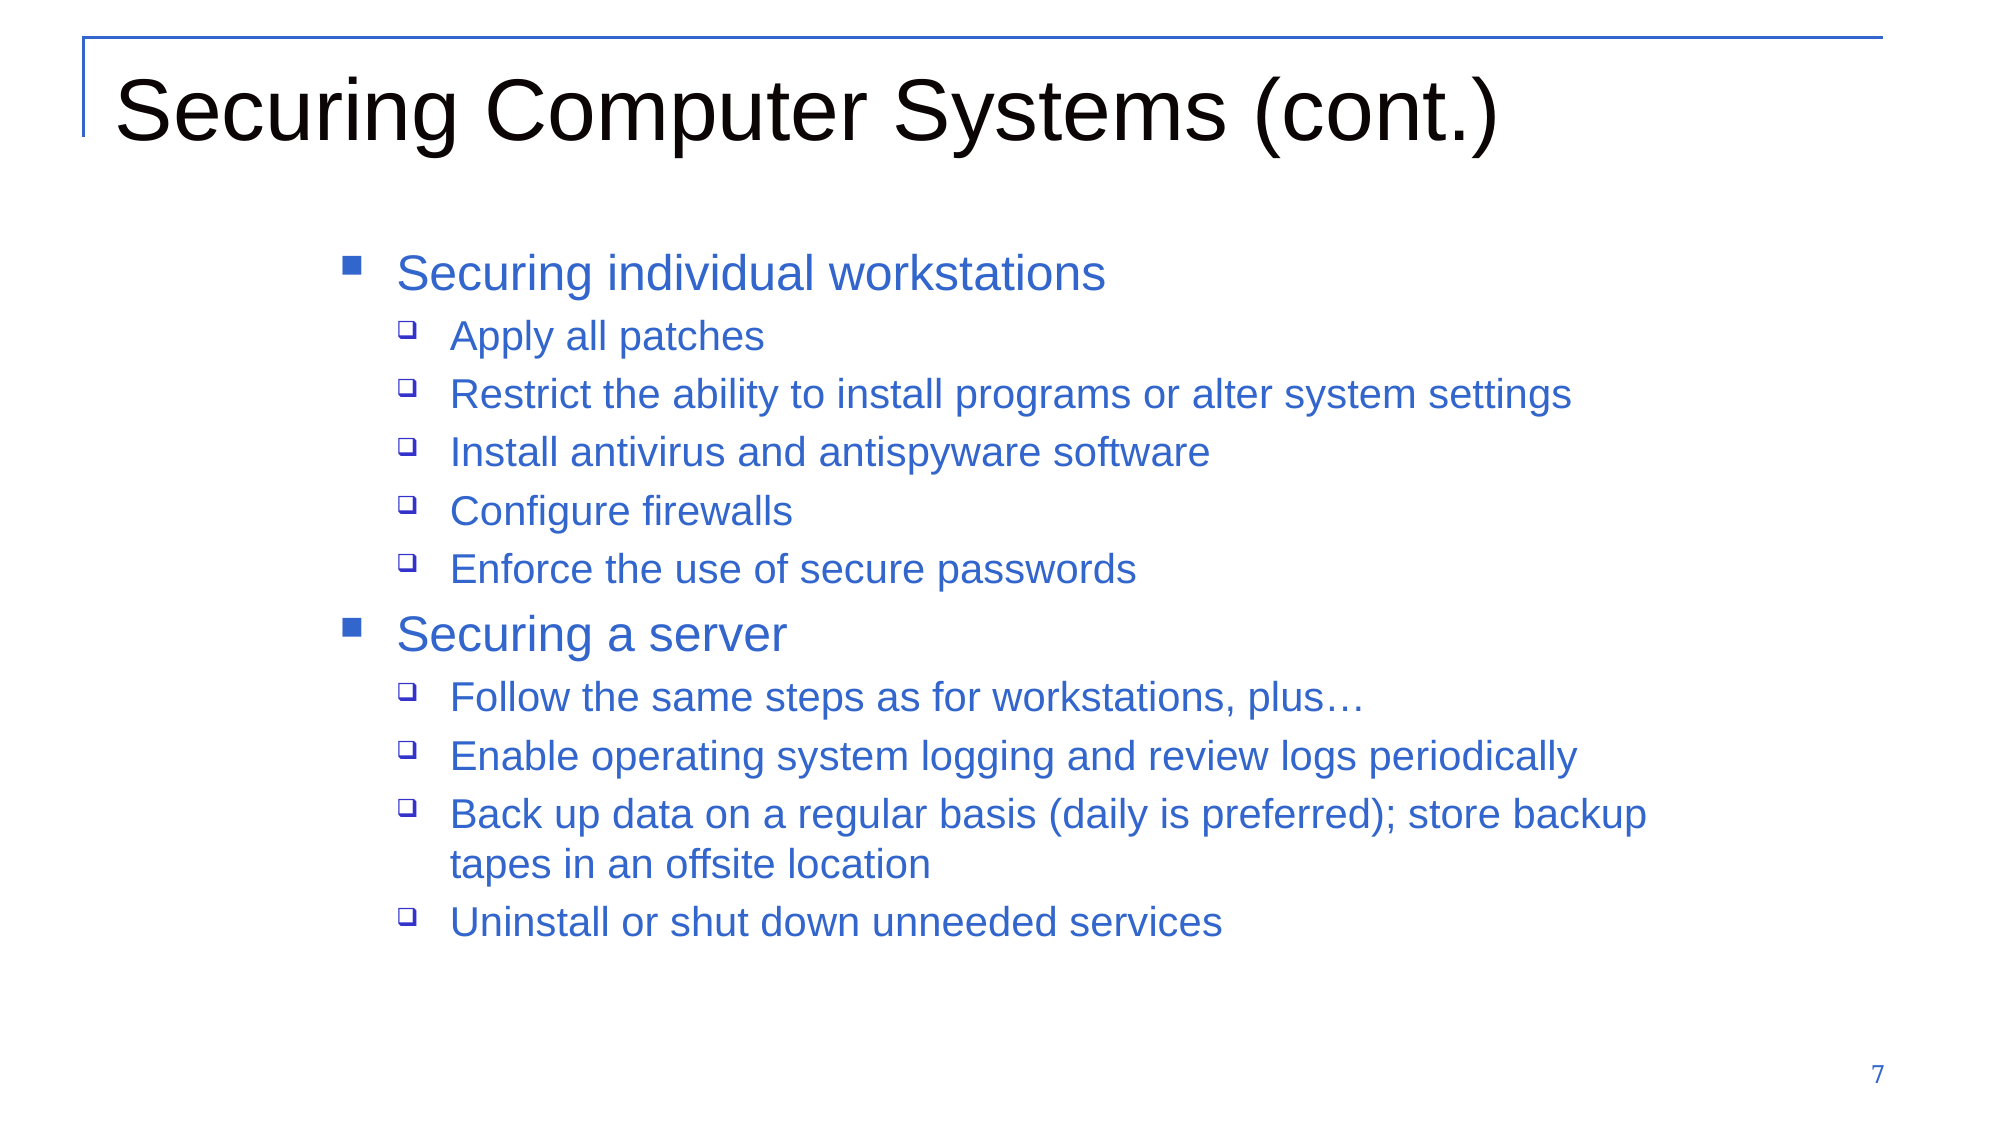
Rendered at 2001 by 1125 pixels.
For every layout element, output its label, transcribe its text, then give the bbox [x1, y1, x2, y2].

title Securing Computer Systems (cont.) [99, 45, 1900, 233]
slide_number 7 [1583, 1025, 1900, 1100]
list Securing individual workstations Apply all patches Restrict the ability to install programs or alter system settings Install antivirus and antispyware software Configure firewalls Enforce the use of secure passwords Securing a server Follow the same steps as for workstations, plus… Enable operating system logging and review logs periodically Back up data on a regular basis (daily is preferred); store backup tapes in an offsite location Uninstall or shut down unneeded services [324, 232, 1688, 1006]
